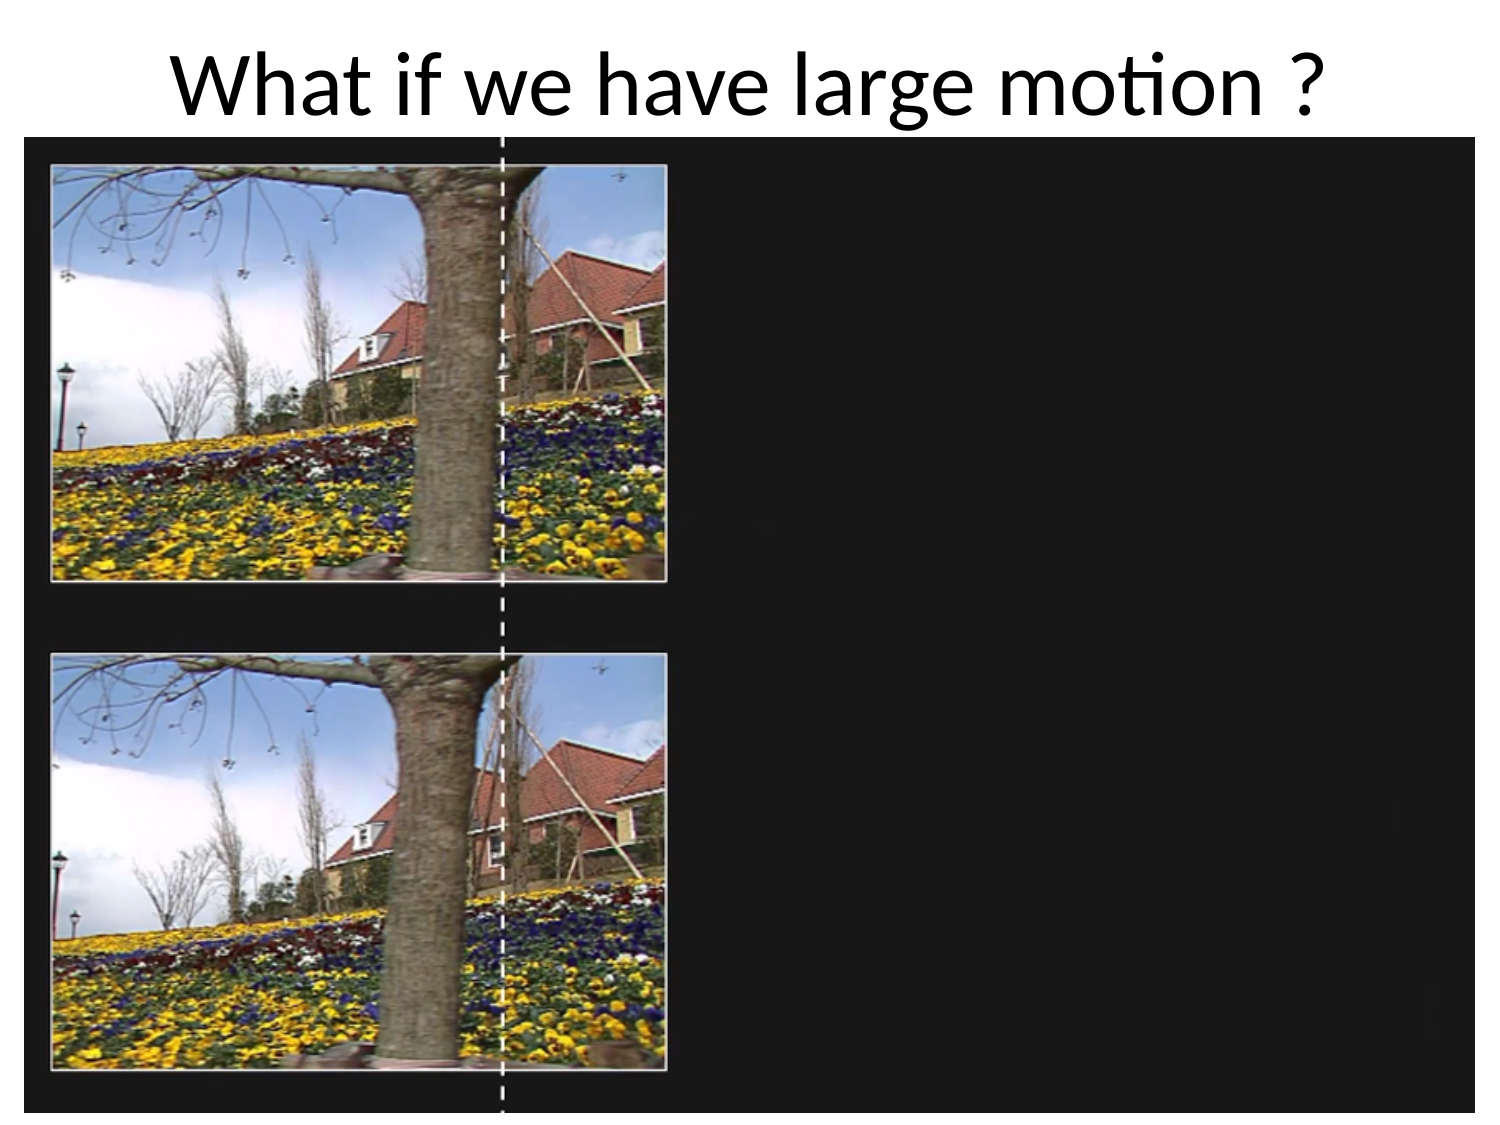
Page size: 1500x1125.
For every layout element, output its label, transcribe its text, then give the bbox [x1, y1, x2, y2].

title What if we have large motion ? [12, 7, 1488, 150]
picture [23, 137, 1476, 1113]
